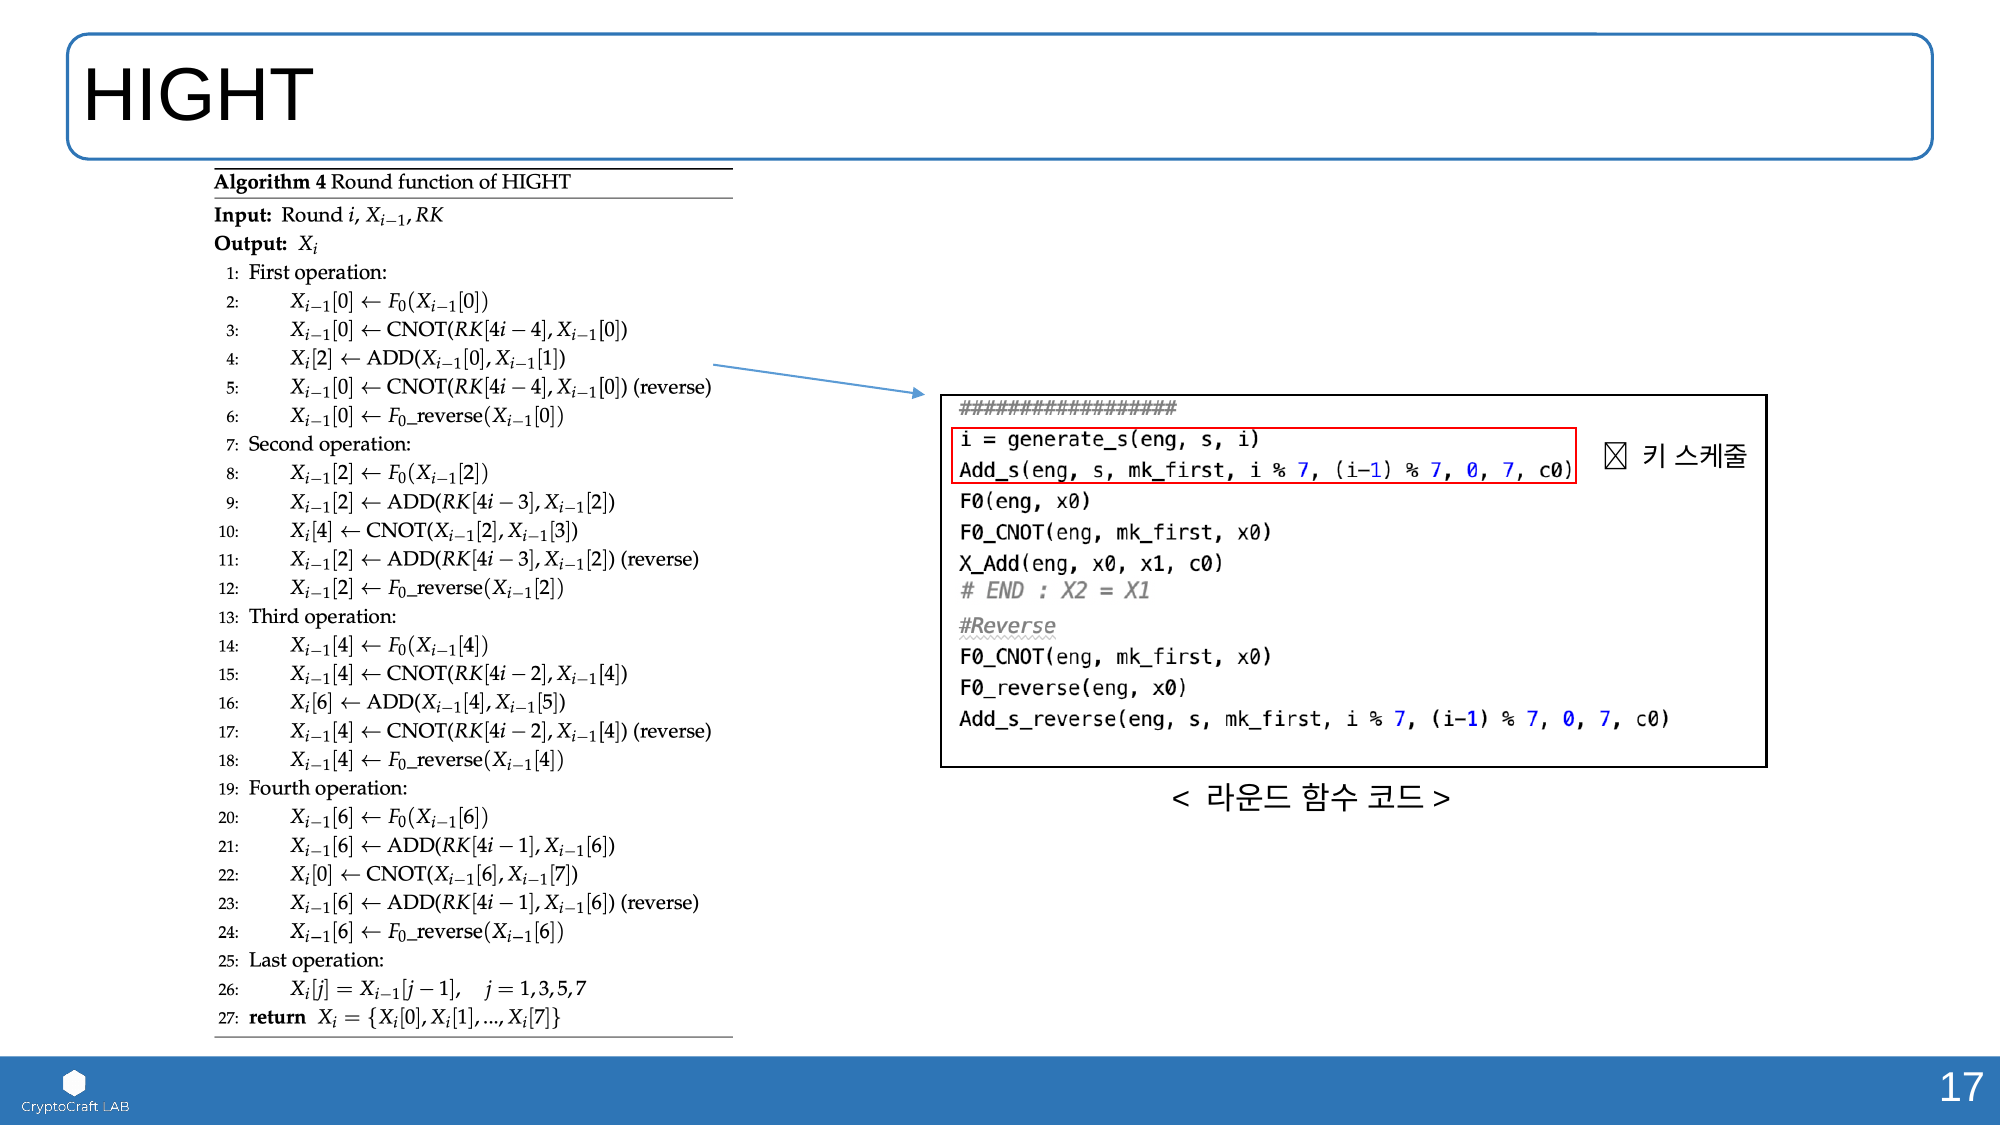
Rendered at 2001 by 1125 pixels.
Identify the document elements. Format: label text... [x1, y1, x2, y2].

text_box [950, 768, 1160, 772]
picture [13, 1061, 138, 1123]
title HIGHT [67, 34, 1933, 160]
text_box < 라운드 함수 코드> [1157, 770, 1466, 823]
text_box [940, 394, 1768, 768]
picture [206, 161, 733, 1048]
picture [952, 394, 1676, 767]
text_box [713, 364, 925, 395]
